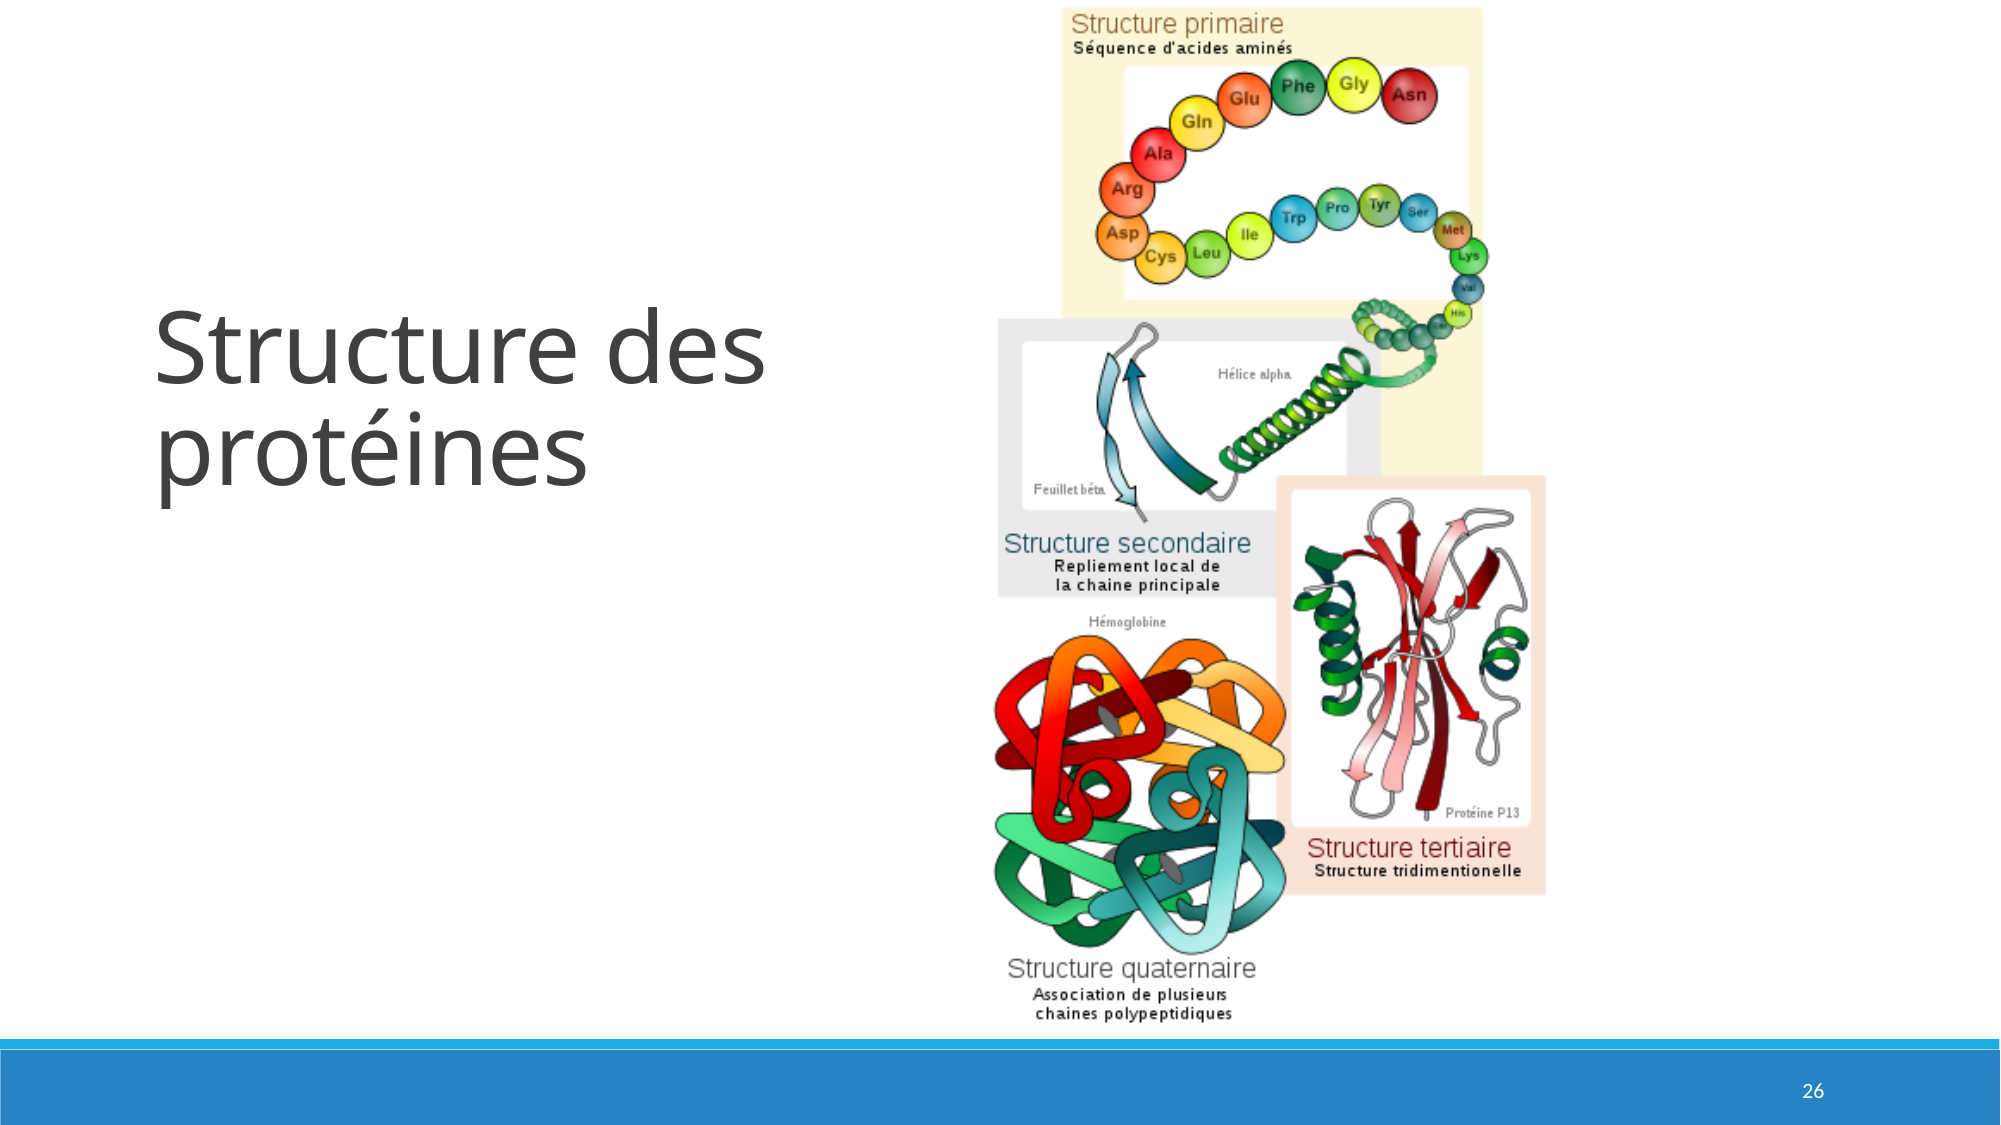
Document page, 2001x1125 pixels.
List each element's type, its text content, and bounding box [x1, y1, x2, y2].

text_box Structure des protéines [139, 294, 881, 462]
slide_number 26 [1624, 1059, 1840, 1120]
picture [973, 0, 1564, 1029]
